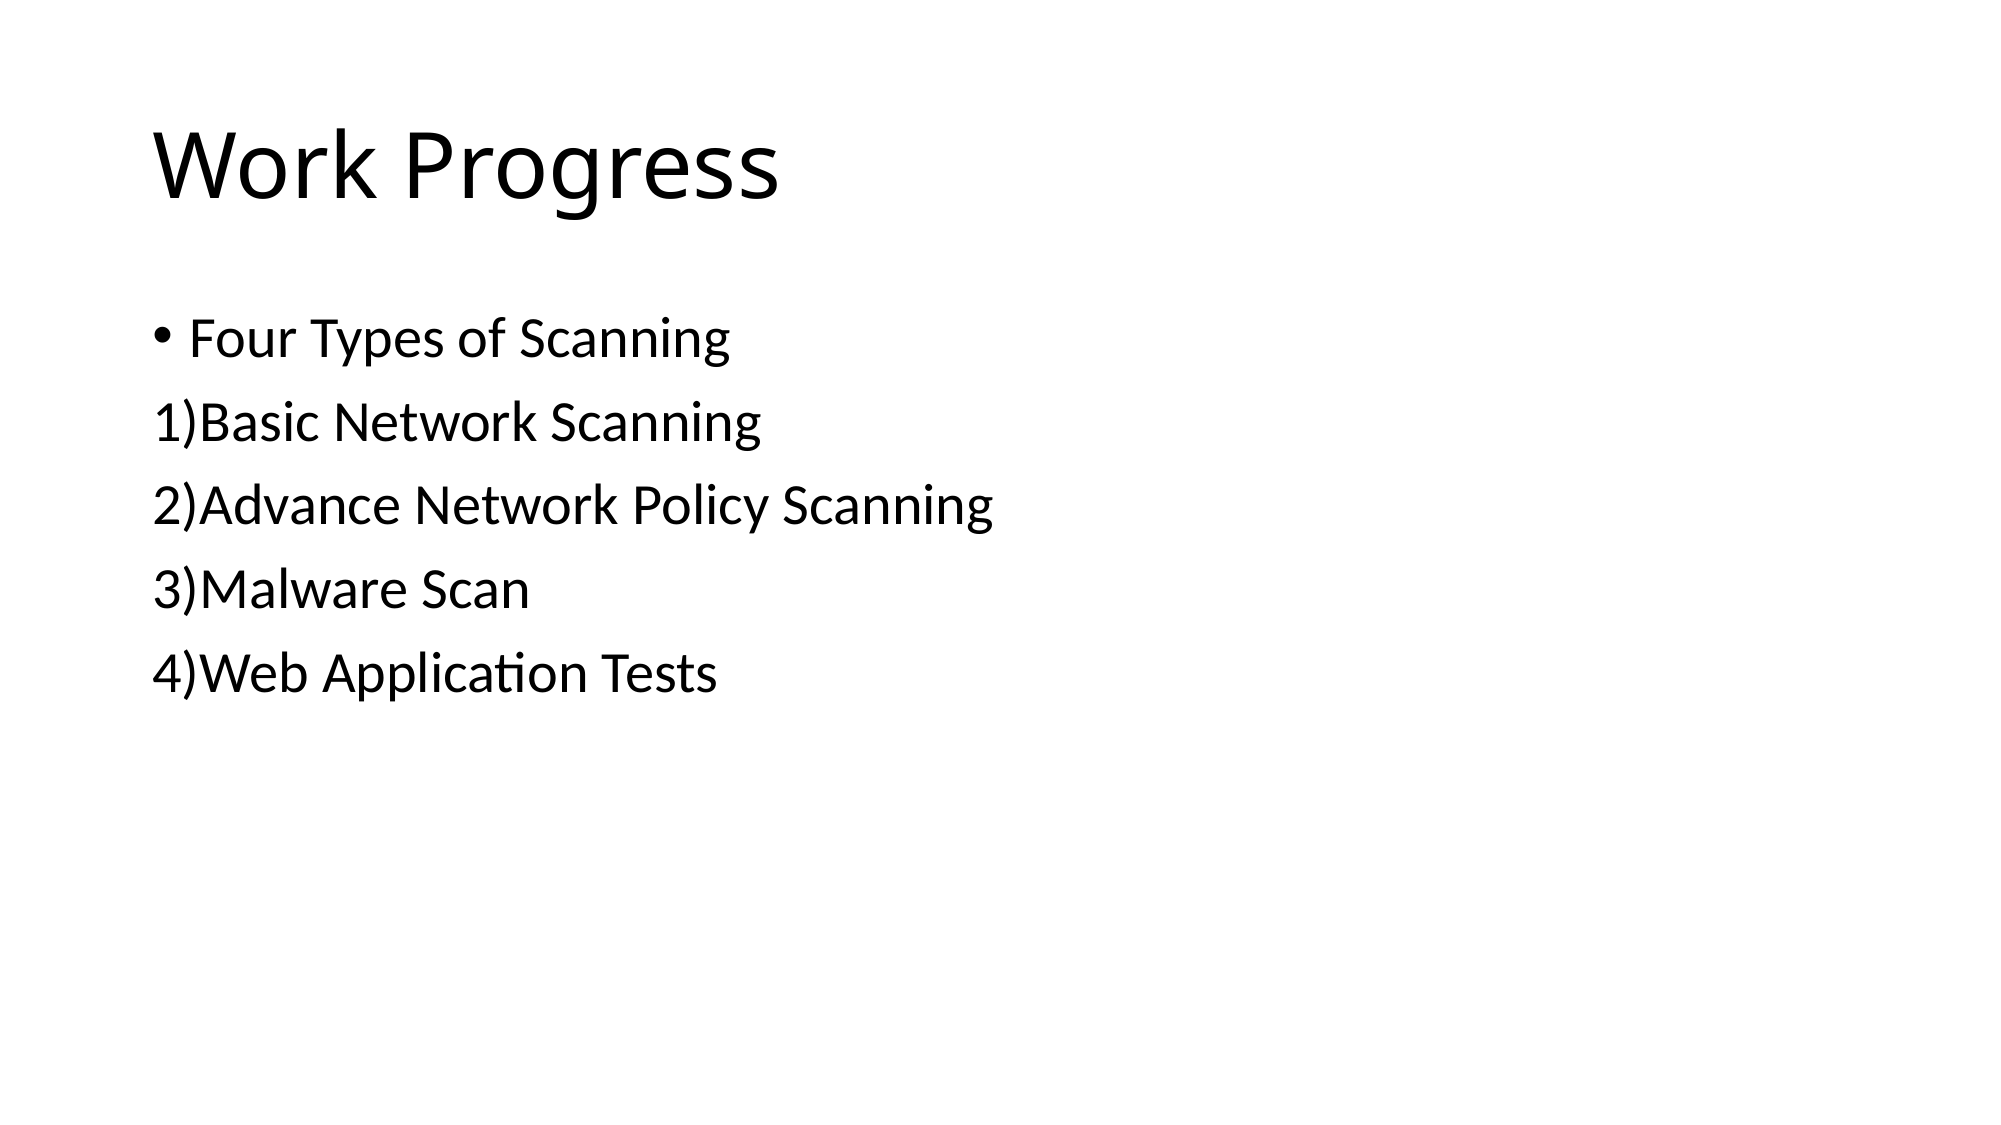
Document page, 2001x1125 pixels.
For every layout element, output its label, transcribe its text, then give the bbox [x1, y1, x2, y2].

list Four Types of Scanning 1)Basic Network Scanning 2)Advance Network Policy Scanning 3)Malware Scan 4)Web Application Tests [137, 299, 1863, 1014]
title Work Progress [137, 59, 1863, 278]
